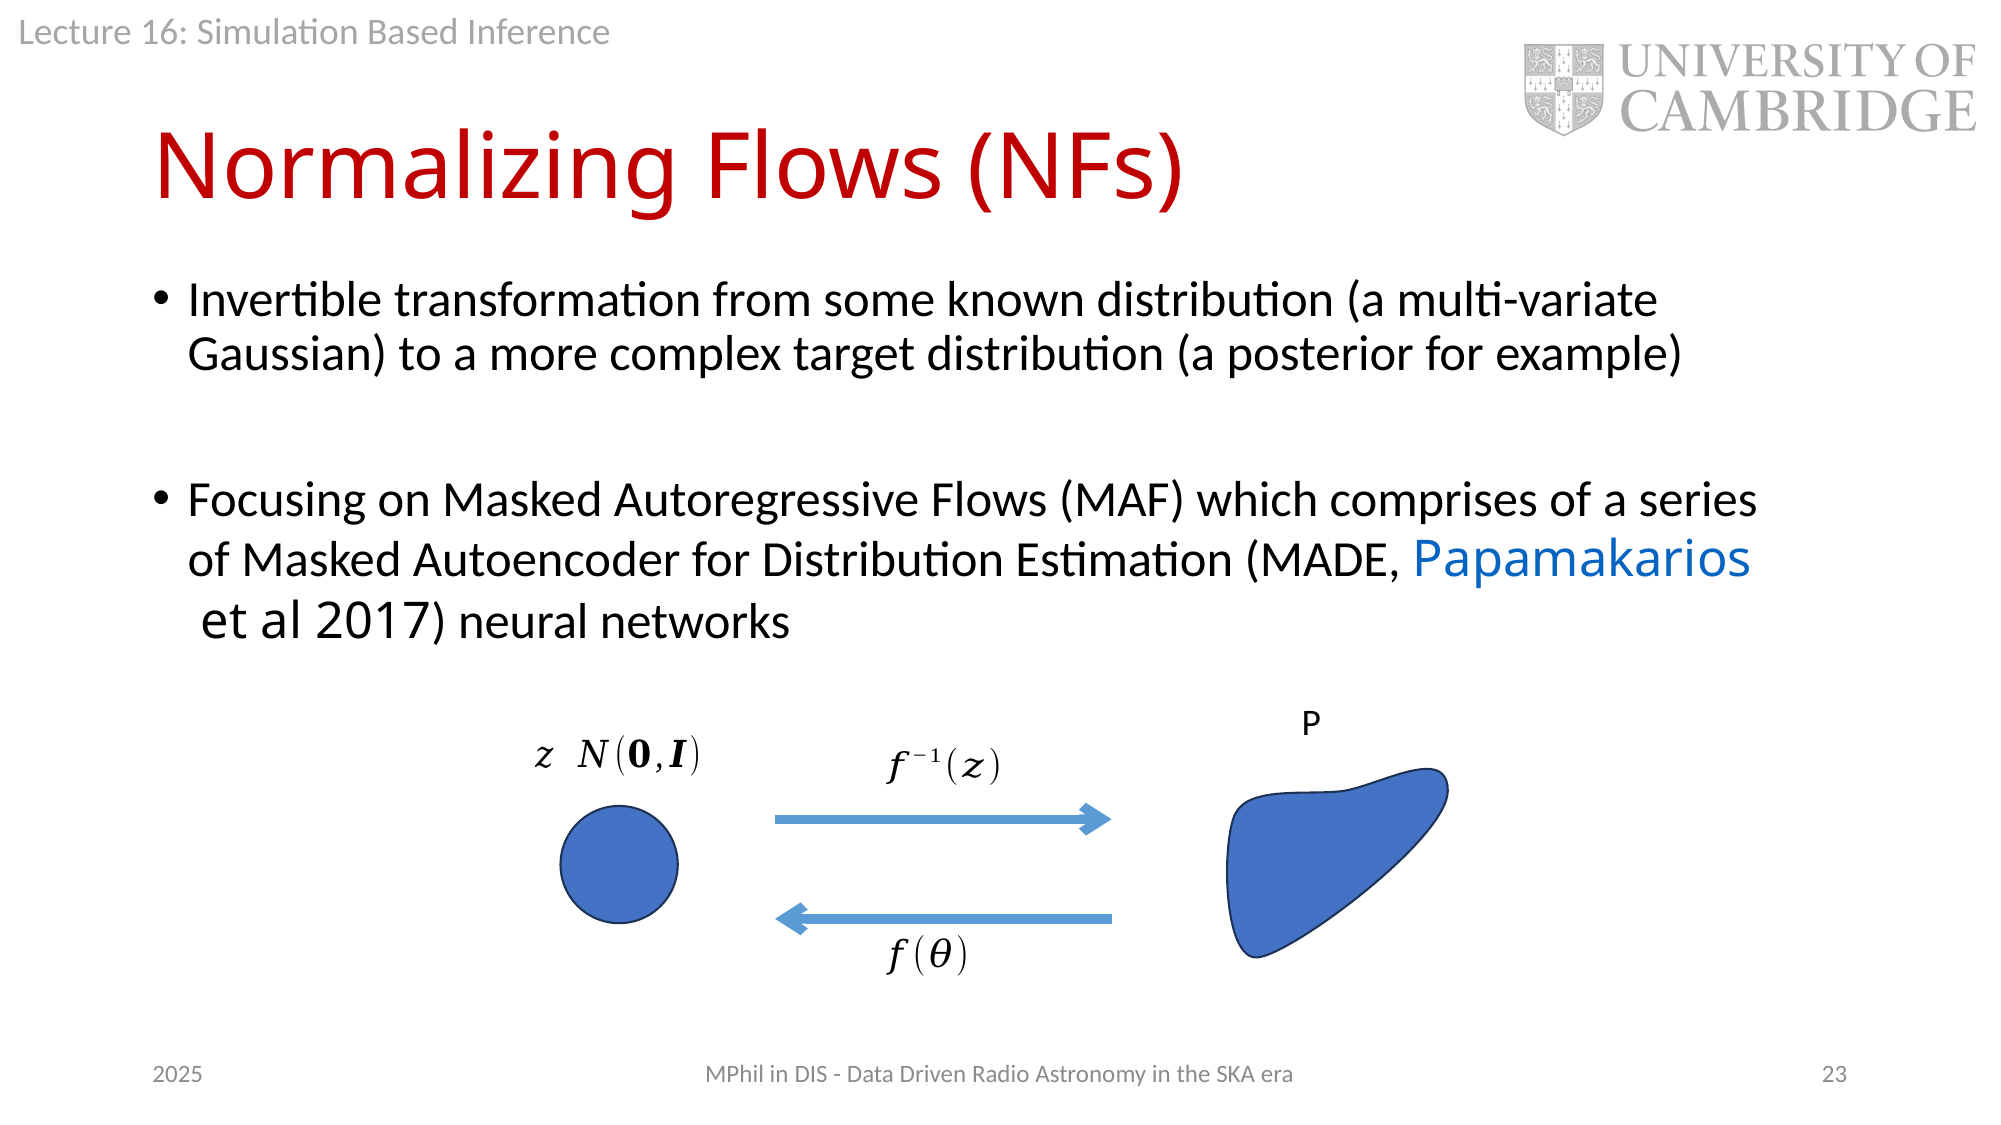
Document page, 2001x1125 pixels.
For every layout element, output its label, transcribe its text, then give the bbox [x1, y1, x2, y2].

text_box [559, 804, 679, 925]
list Invertible transformation from some known distribution (a multi-variate Gaussian) to a more complex target distribution (a posterior for example) Focusing on Masked Autoregressive Flows (MAF) which comprises of a series of Masked Autoencoder for Distribution Estimation (MADE, Papamakarios et al 2017) neural networks [137, 264, 1787, 659]
title Normalizing Flows (NFs) [137, 59, 1863, 278]
footer MPhil in DIS - Data Driven Radio Astronomy in the SKA era [662, 1042, 1338, 1103]
slide_number 2025 [137, 1042, 588, 1103]
text_box [1226, 767, 1449, 959]
slide_number 23 [1412, 1042, 1863, 1103]
